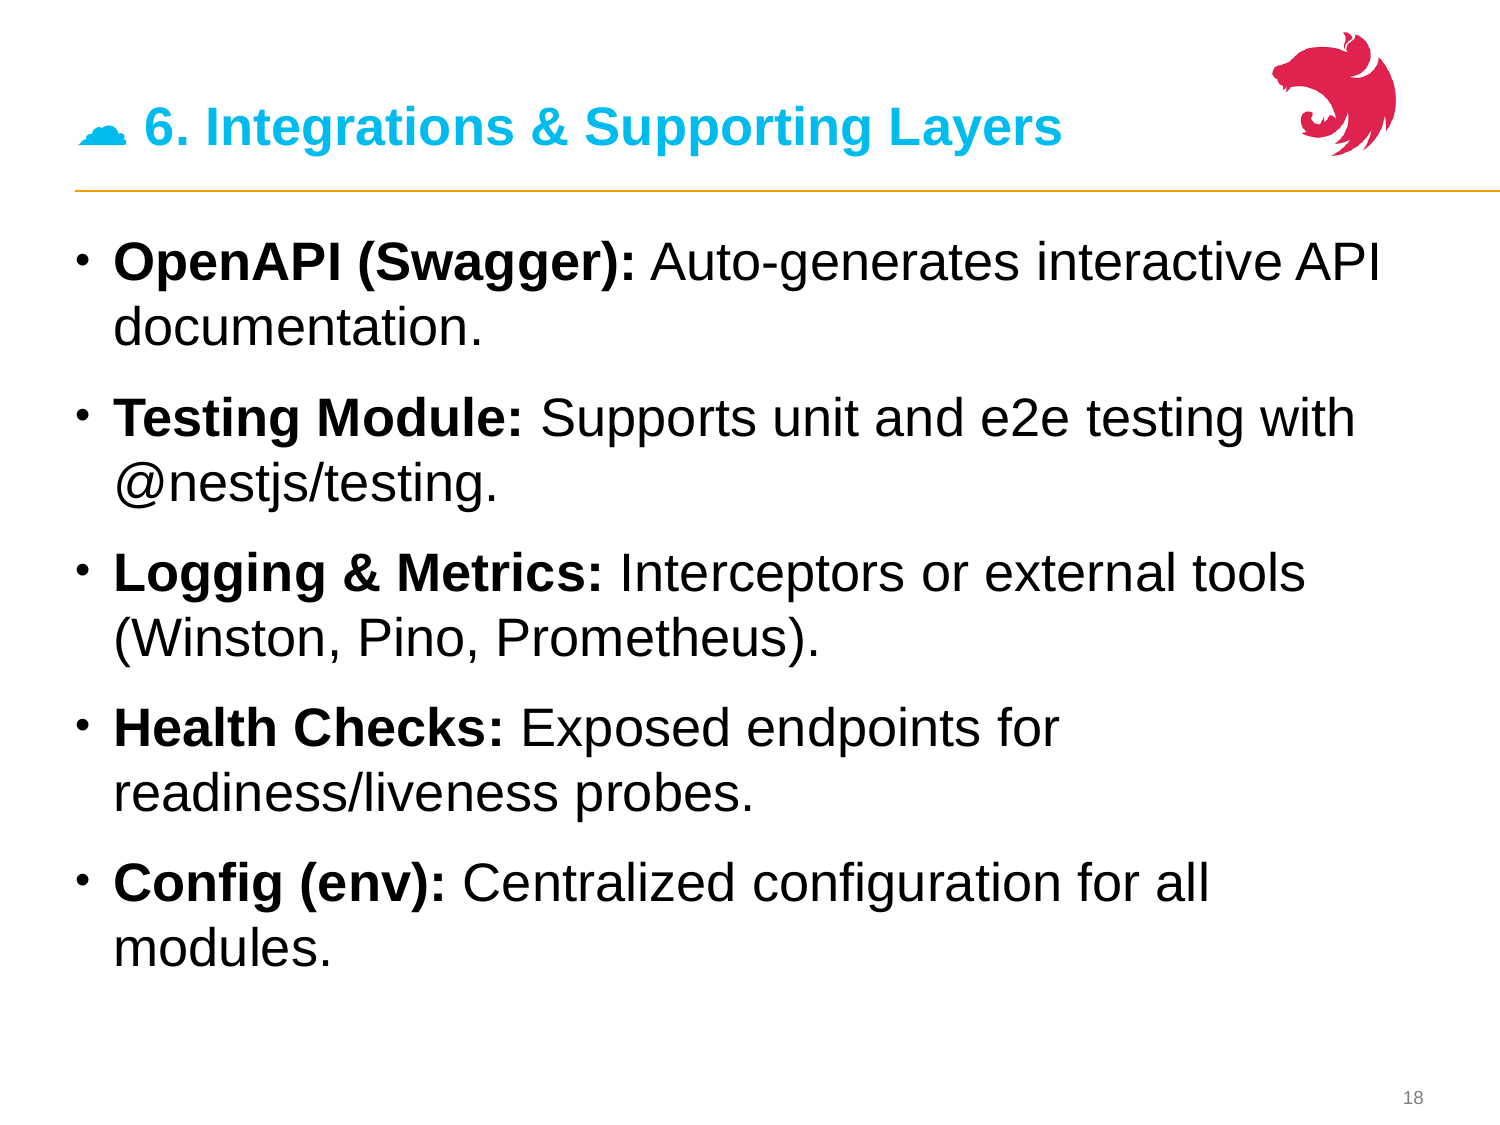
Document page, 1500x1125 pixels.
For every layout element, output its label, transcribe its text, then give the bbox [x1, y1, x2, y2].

list OpenAPI (Swagger): Auto-generates interactive API documentation. Testing Module: Supports unit and e2e testing with @nestjs/testing. Logging & Metrics: Interceptors or external tools (Winston, Pino, Prometheus). Health Checks: Exposed endpoints for readiness/liveness probes. Config (env): Centralized configuration for all modules. [75, 226, 1425, 1053]
title ☁️ 6. Integrations & Supporting Layers [75, 27, 1422, 157]
